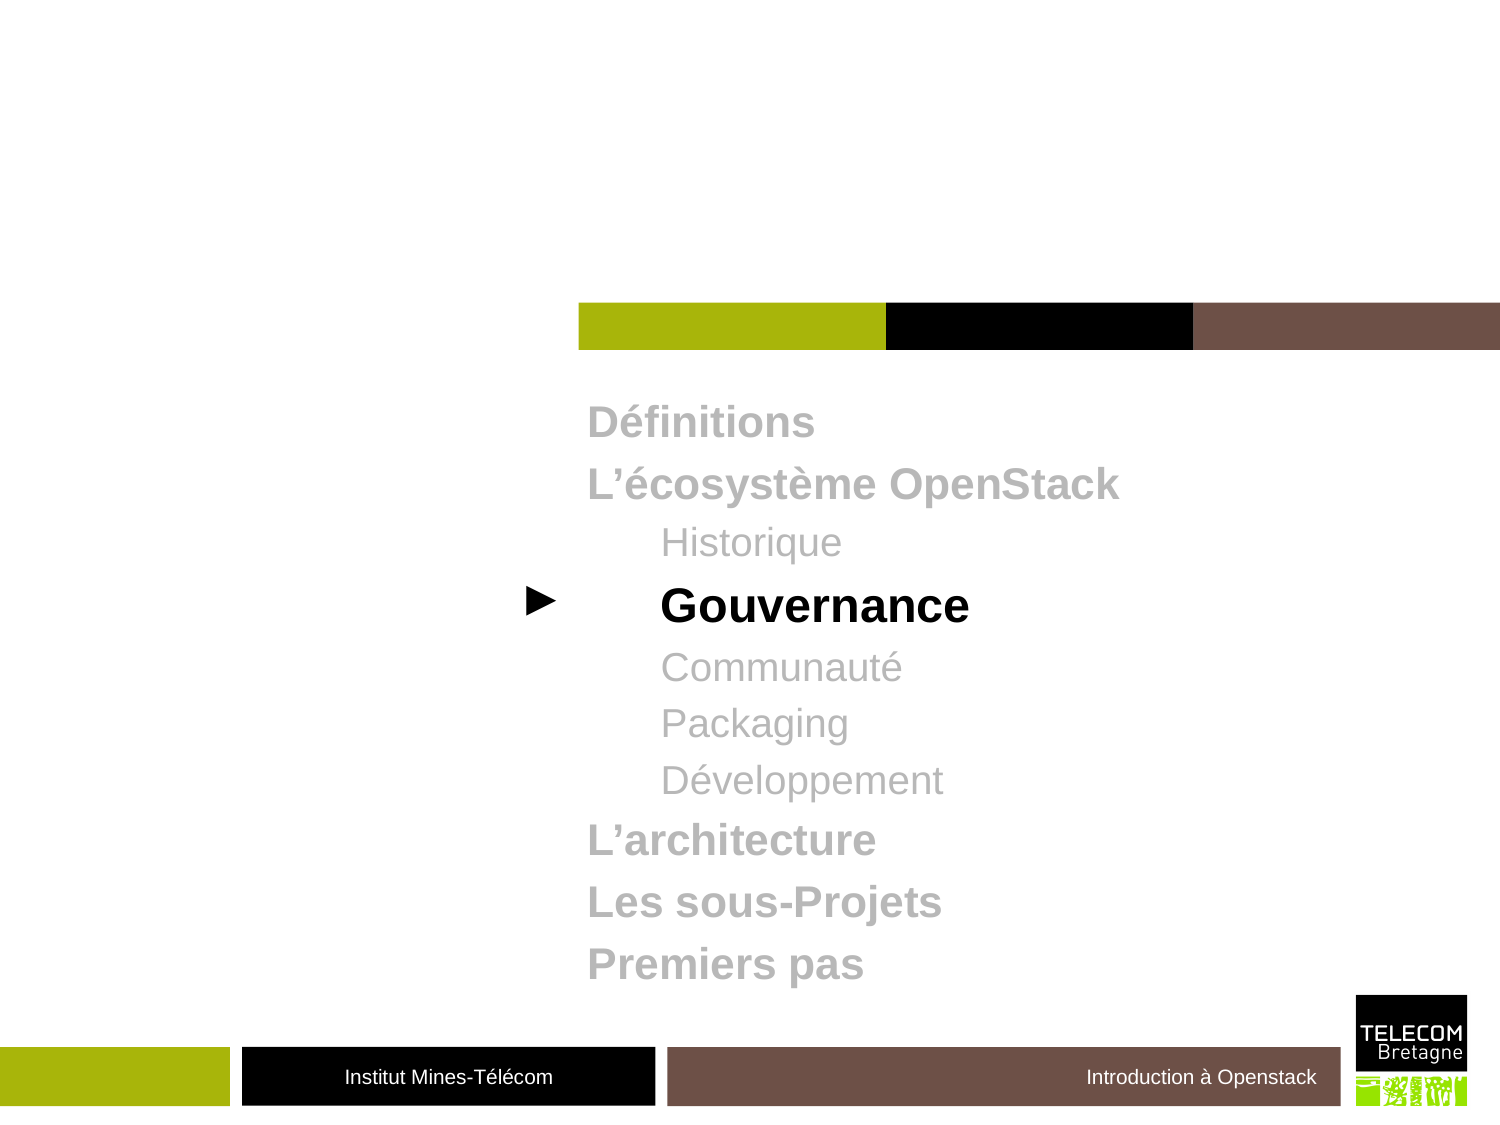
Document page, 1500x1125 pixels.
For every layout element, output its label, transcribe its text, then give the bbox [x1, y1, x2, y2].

footer Introduction à Openstack [667, 1046, 1341, 1106]
subtitle Définitions L’écosystème OpenStack Historique Gouvernance Communauté Packaging Développement L’architecture Les sous-Projets Premiers pas [572, 385, 1388, 1000]
picture [1352, 991, 1471, 1110]
text_box ► [501, 557, 585, 633]
